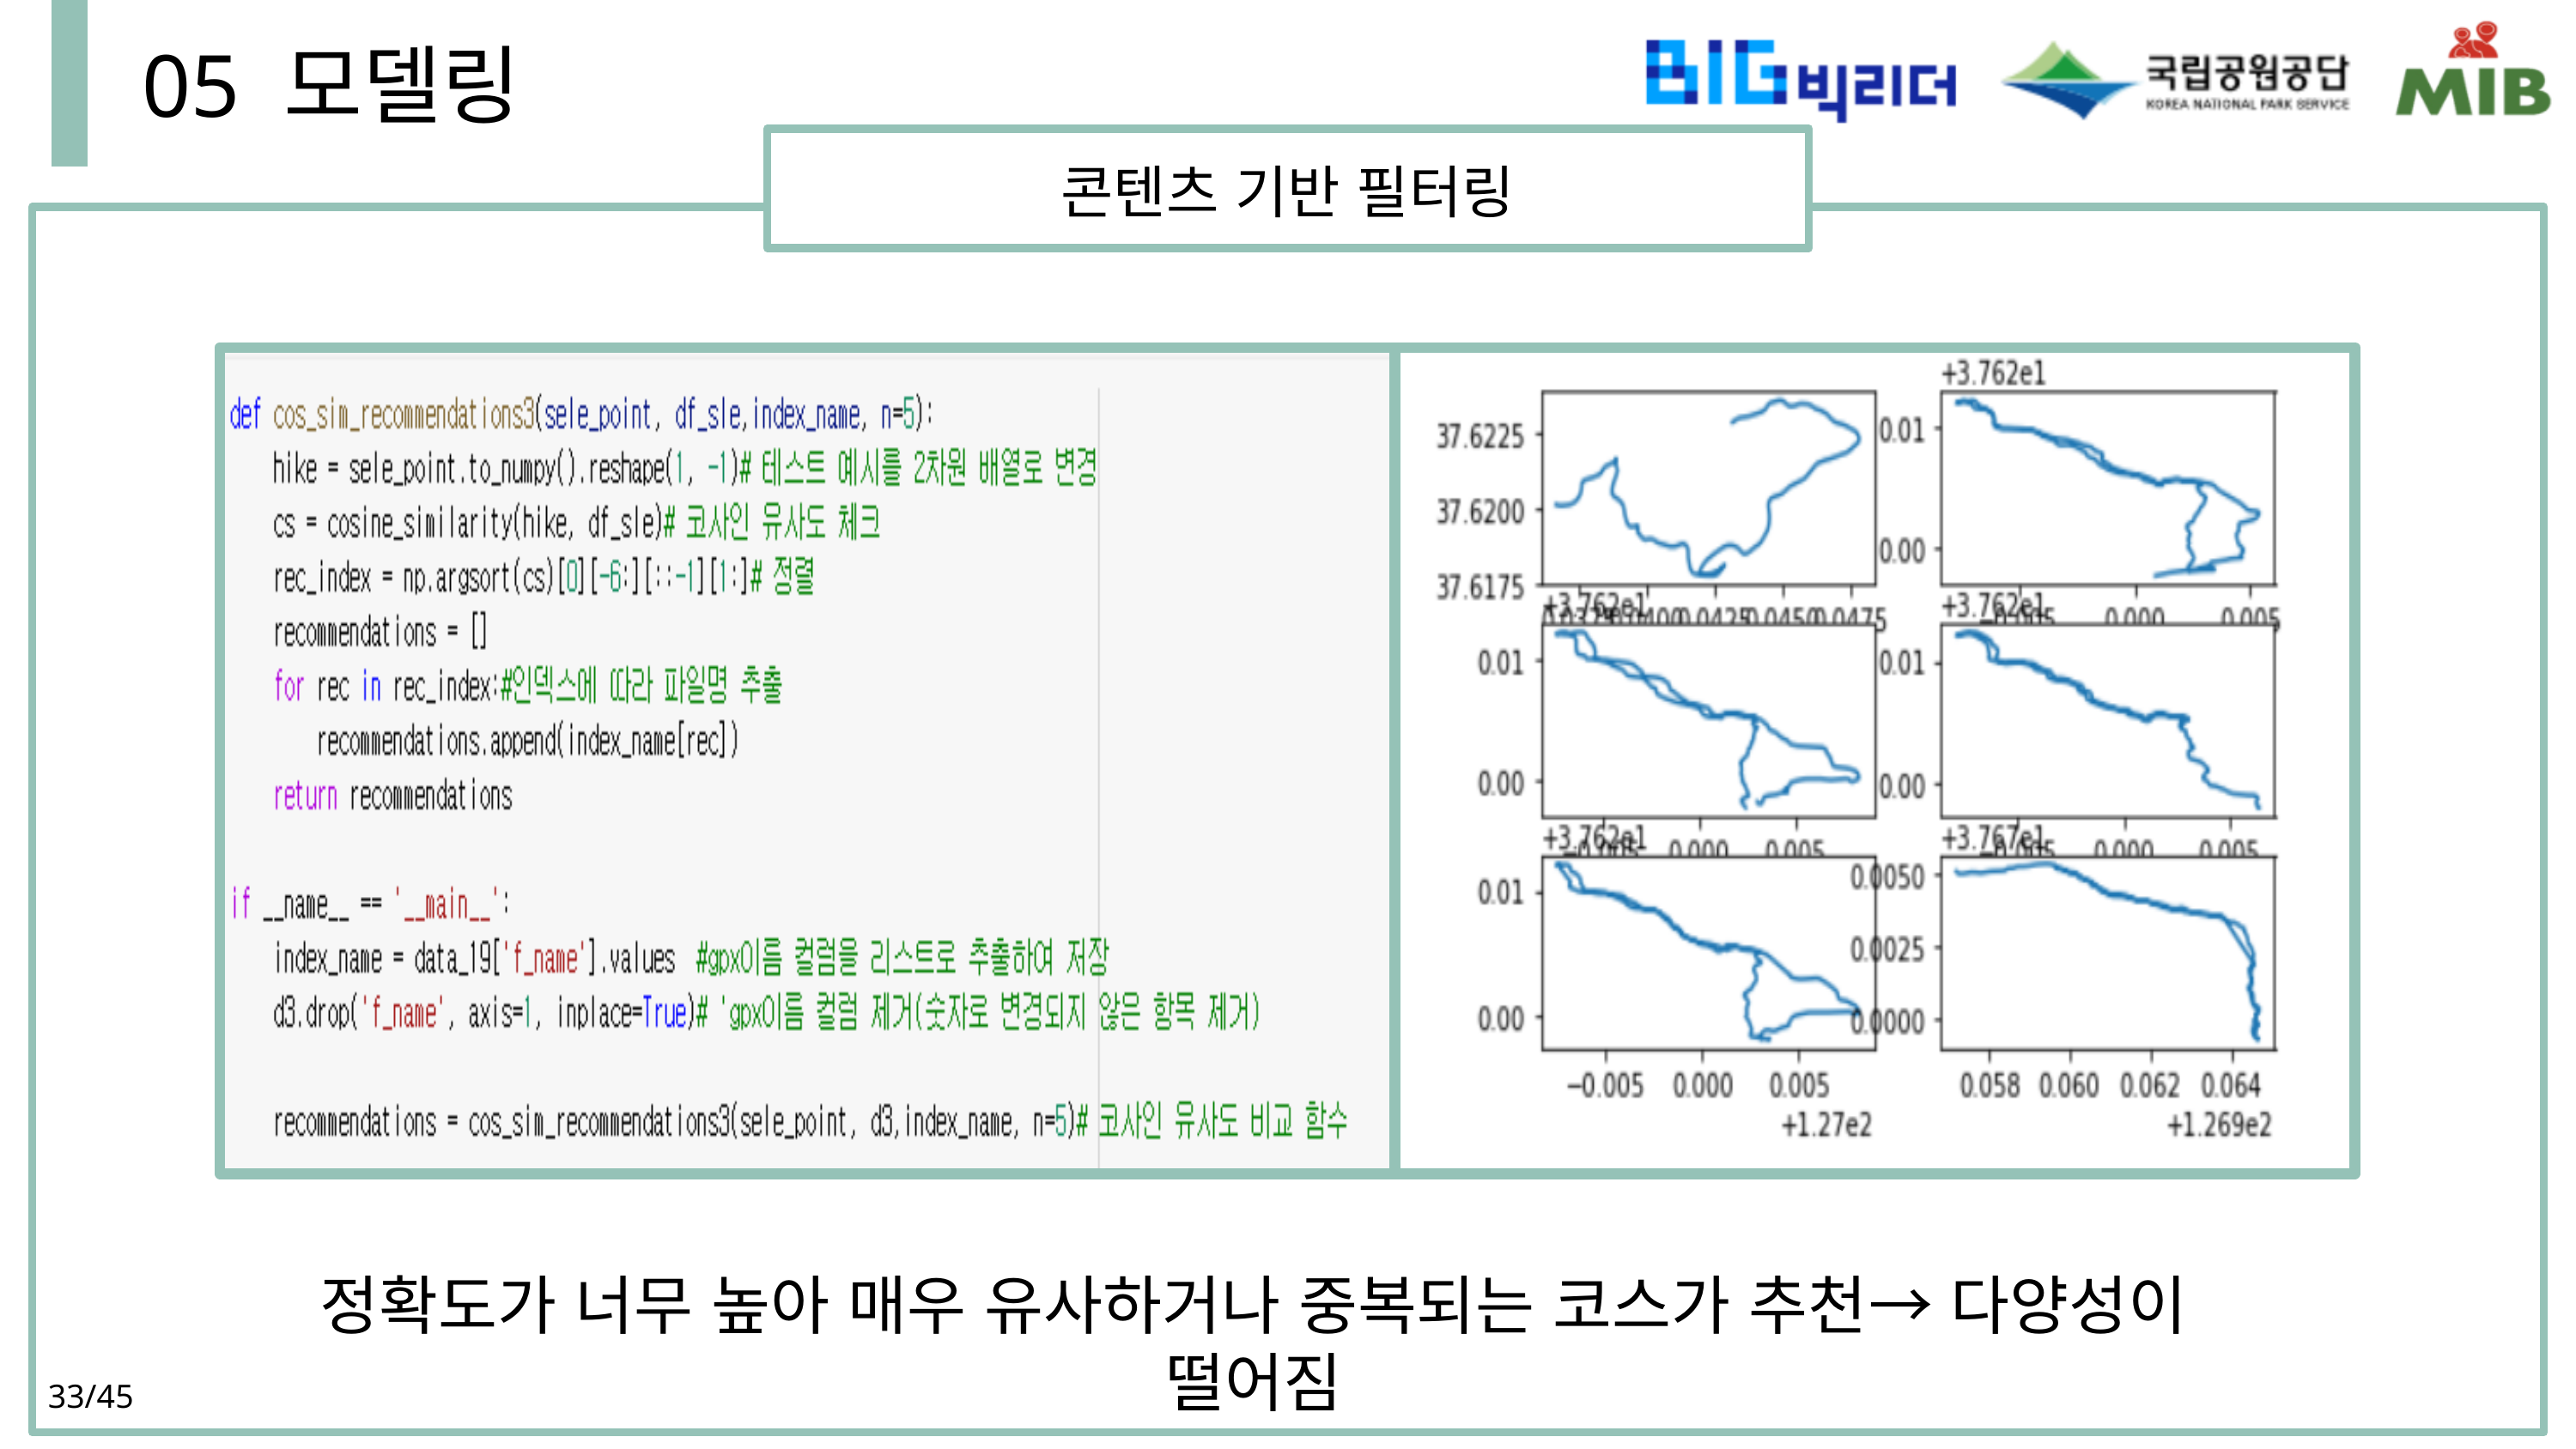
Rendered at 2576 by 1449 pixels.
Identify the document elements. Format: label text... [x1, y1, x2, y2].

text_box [1635, 28, 1963, 129]
text_box 05 모델링 [130, 24, 548, 141]
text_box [225, 352, 2350, 1169]
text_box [52, 0, 88, 167]
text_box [2375, 12, 2576, 117]
text_box [31, 205, 2546, 1434]
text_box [1998, 40, 2351, 122]
text_box 콘텐츠 기반 필터링 [766, 127, 1811, 250]
text_box 33/45 [35, 1369, 175, 1421]
